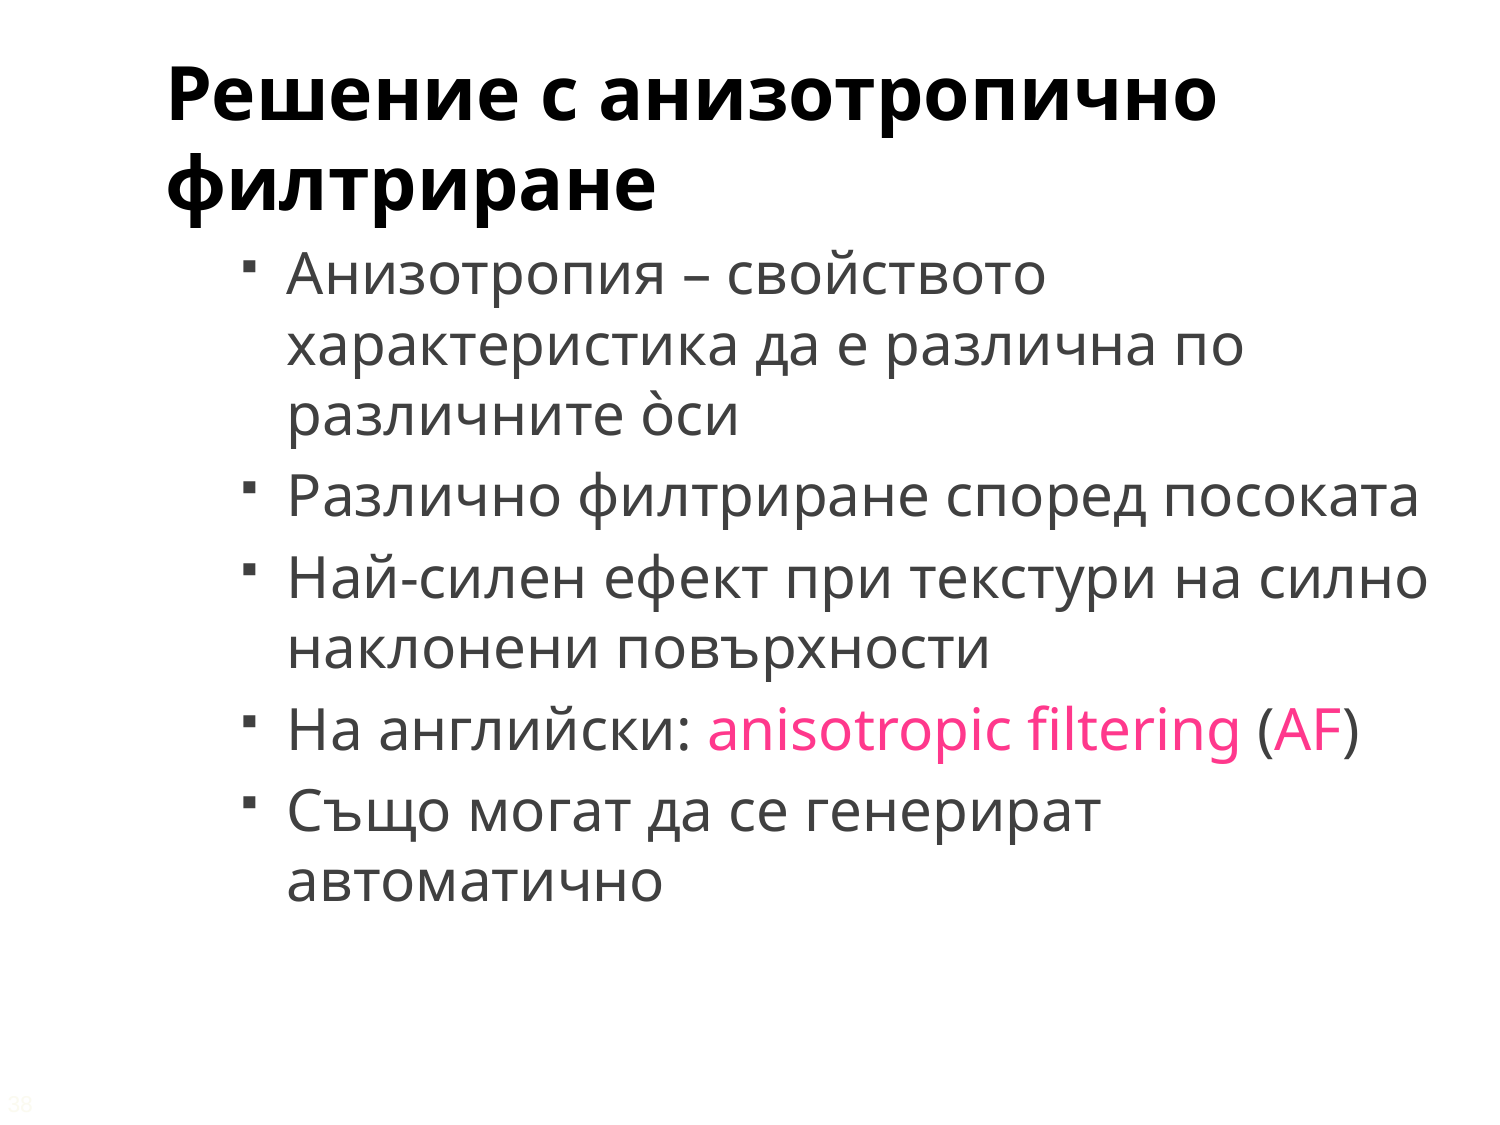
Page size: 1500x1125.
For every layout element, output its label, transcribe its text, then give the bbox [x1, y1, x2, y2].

list Решение с анизотропично филтриране Aнизотропия – свойството характеристика да е различна по различните òси Различно филтриране според посоката Най-силен ефект при текстури на силно наклонени повърхности На английски: anisotropic filtering (AF) Също могат да се генерират автоматично [150, 37, 1488, 1113]
